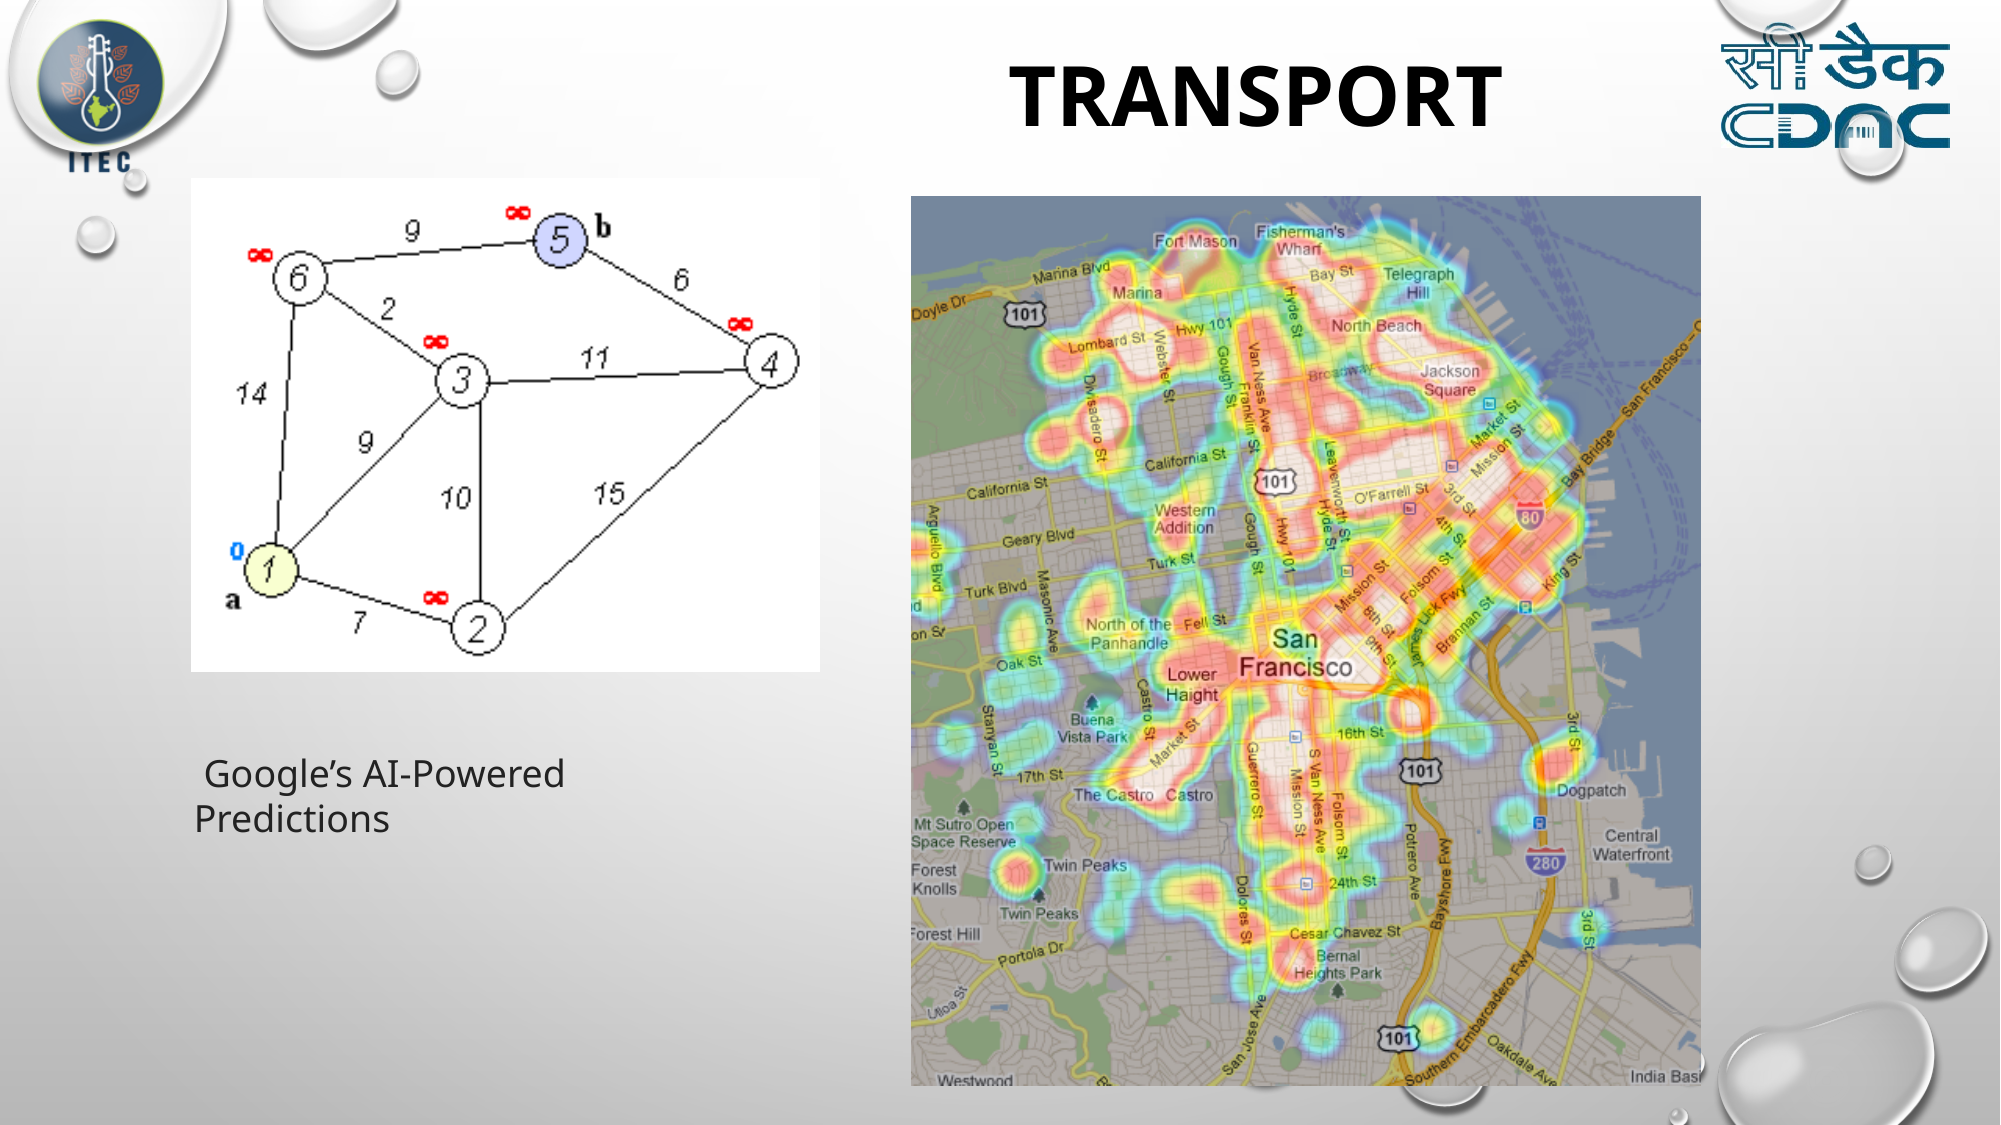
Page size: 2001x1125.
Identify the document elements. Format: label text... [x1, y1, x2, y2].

text_box Google’s AI-Powered Predictions [178, 742, 773, 804]
text_box TRANSPORT [993, 35, 1618, 151]
picture [0, 0, 2000, 1125]
